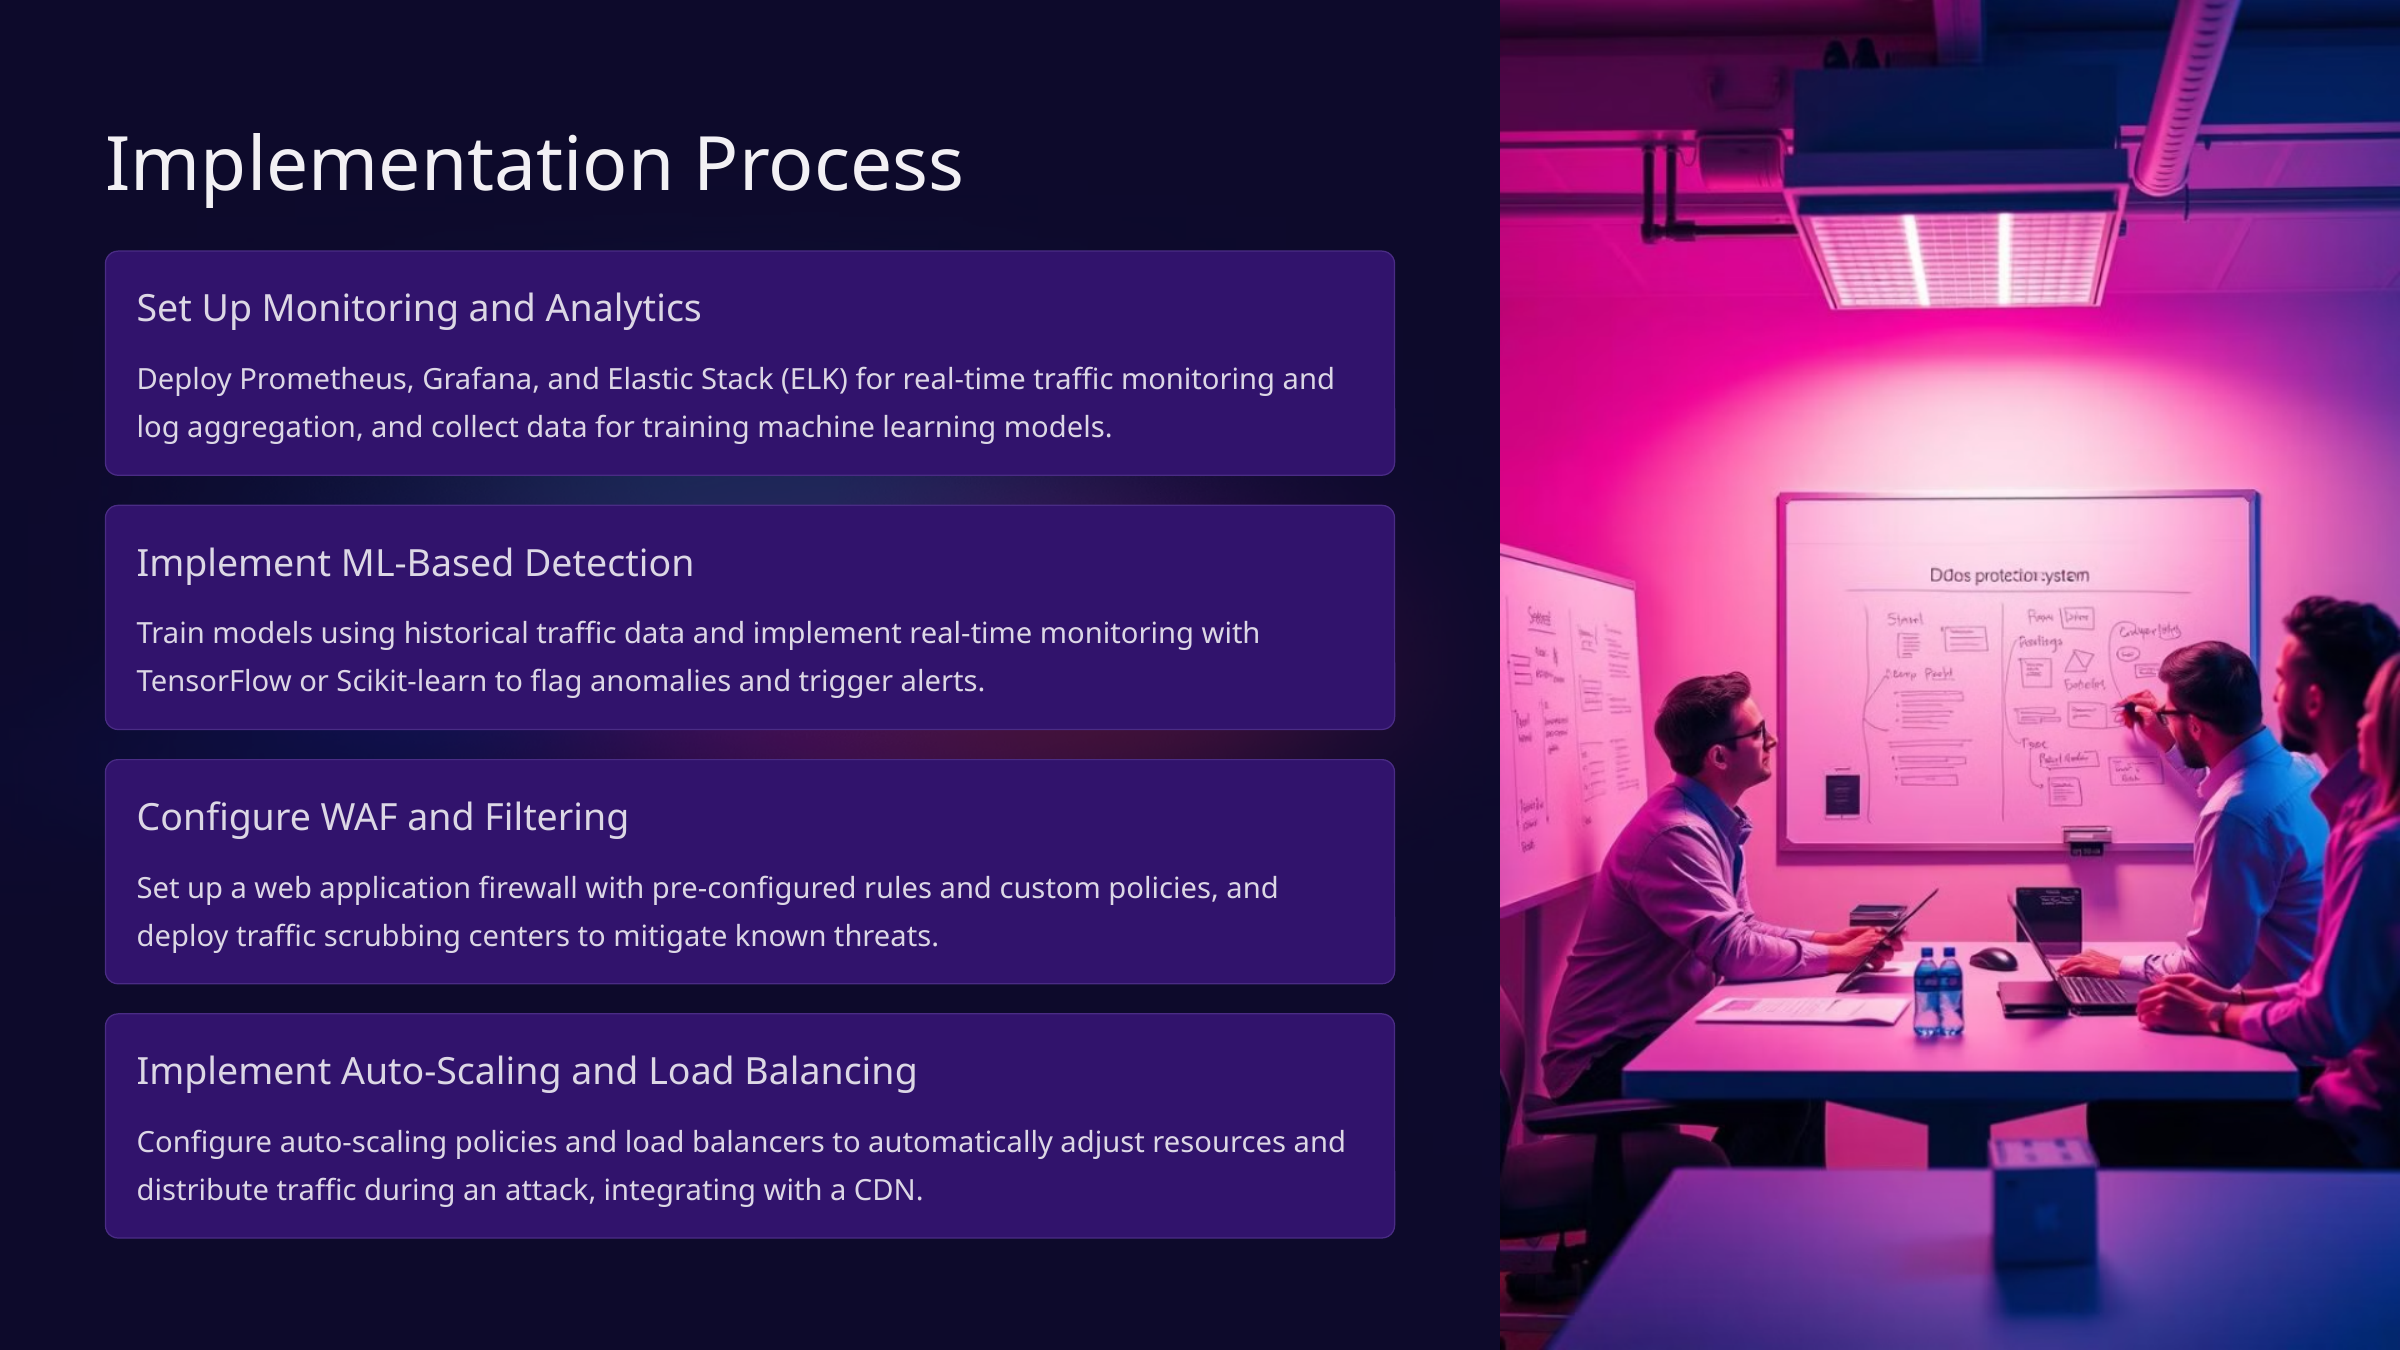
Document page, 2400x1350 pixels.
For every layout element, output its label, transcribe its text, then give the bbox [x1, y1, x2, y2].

text_box [105, 1013, 1395, 1239]
text_box Implement ML-Based Detection [136, 536, 746, 584]
text_box Implementation Process [105, 111, 1034, 206]
text_box Set up a web application firewall with pre-configured rules and custom policies, and deploy traffic scrubbing centers to mitigate known threats. [136, 856, 1364, 953]
text_box [105, 251, 1395, 476]
text_box Train models using historical traffic data and implement real-time monitoring with TensorFlow or Scikit-learn to flag anomalies and trigger alerts. [136, 601, 1364, 699]
text_box Implement Auto-Scaling and Load Balancing [136, 1045, 989, 1093]
picture [1499, 0, 2400, 1350]
text_box [105, 759, 1395, 984]
text_box Set Up Monitoring and Analytics [136, 282, 746, 330]
text_box Configure WAF and Filtering [136, 790, 675, 838]
text_box Deploy Prometheus, Grafana, and Elastic Stack (ELK) for real-time traffic monitoring and log aggregation, and collect data for training machine learning models. [136, 347, 1364, 444]
text_box [105, 505, 1395, 730]
text_box Configure auto-scaling policies and load balancers to automatically adjust resources and distribute traffic during an attack, integrating with a CDN. [136, 1110, 1364, 1207]
